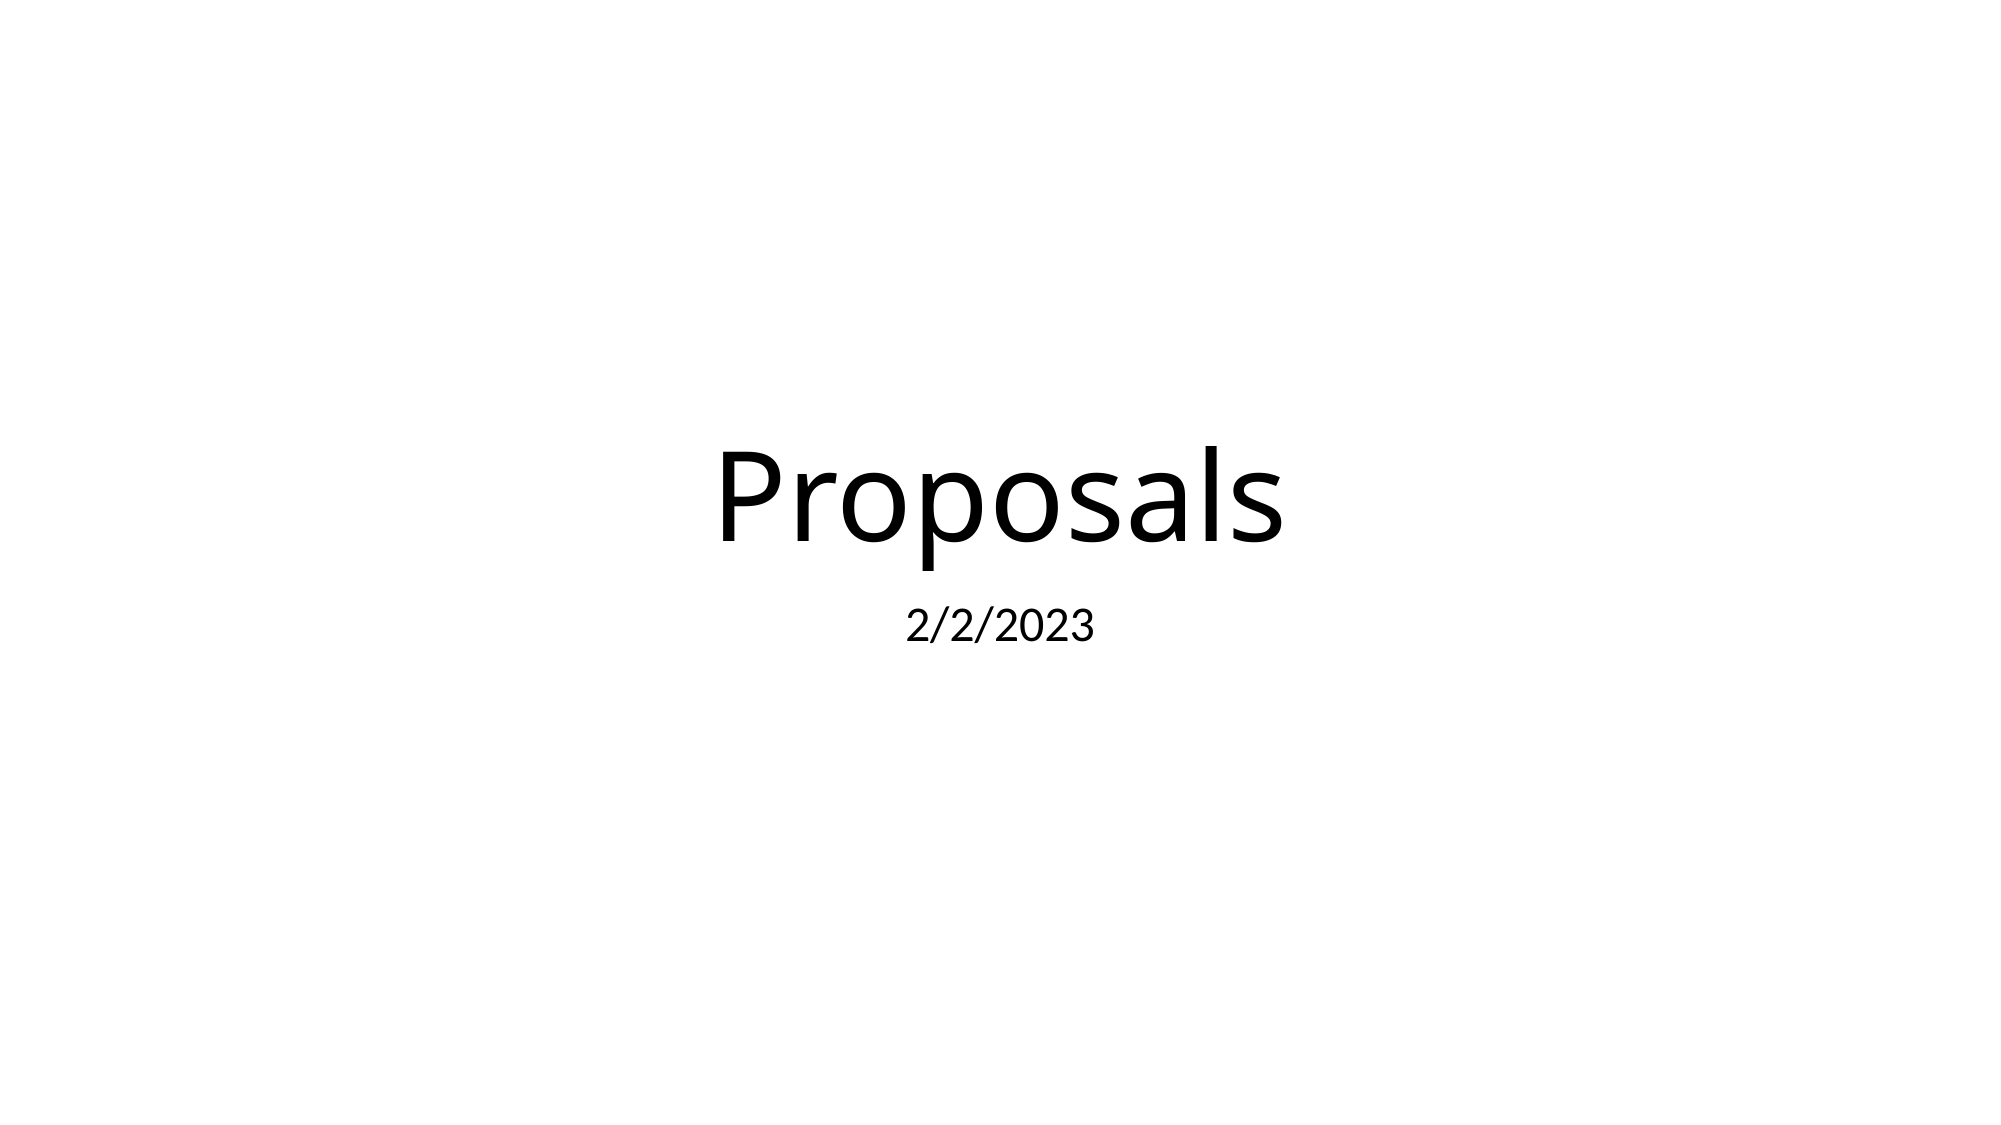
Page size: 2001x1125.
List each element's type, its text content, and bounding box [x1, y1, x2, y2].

subtitle 2/2/2023 [249, 590, 1750, 863]
title Proposals [249, 184, 1750, 576]
